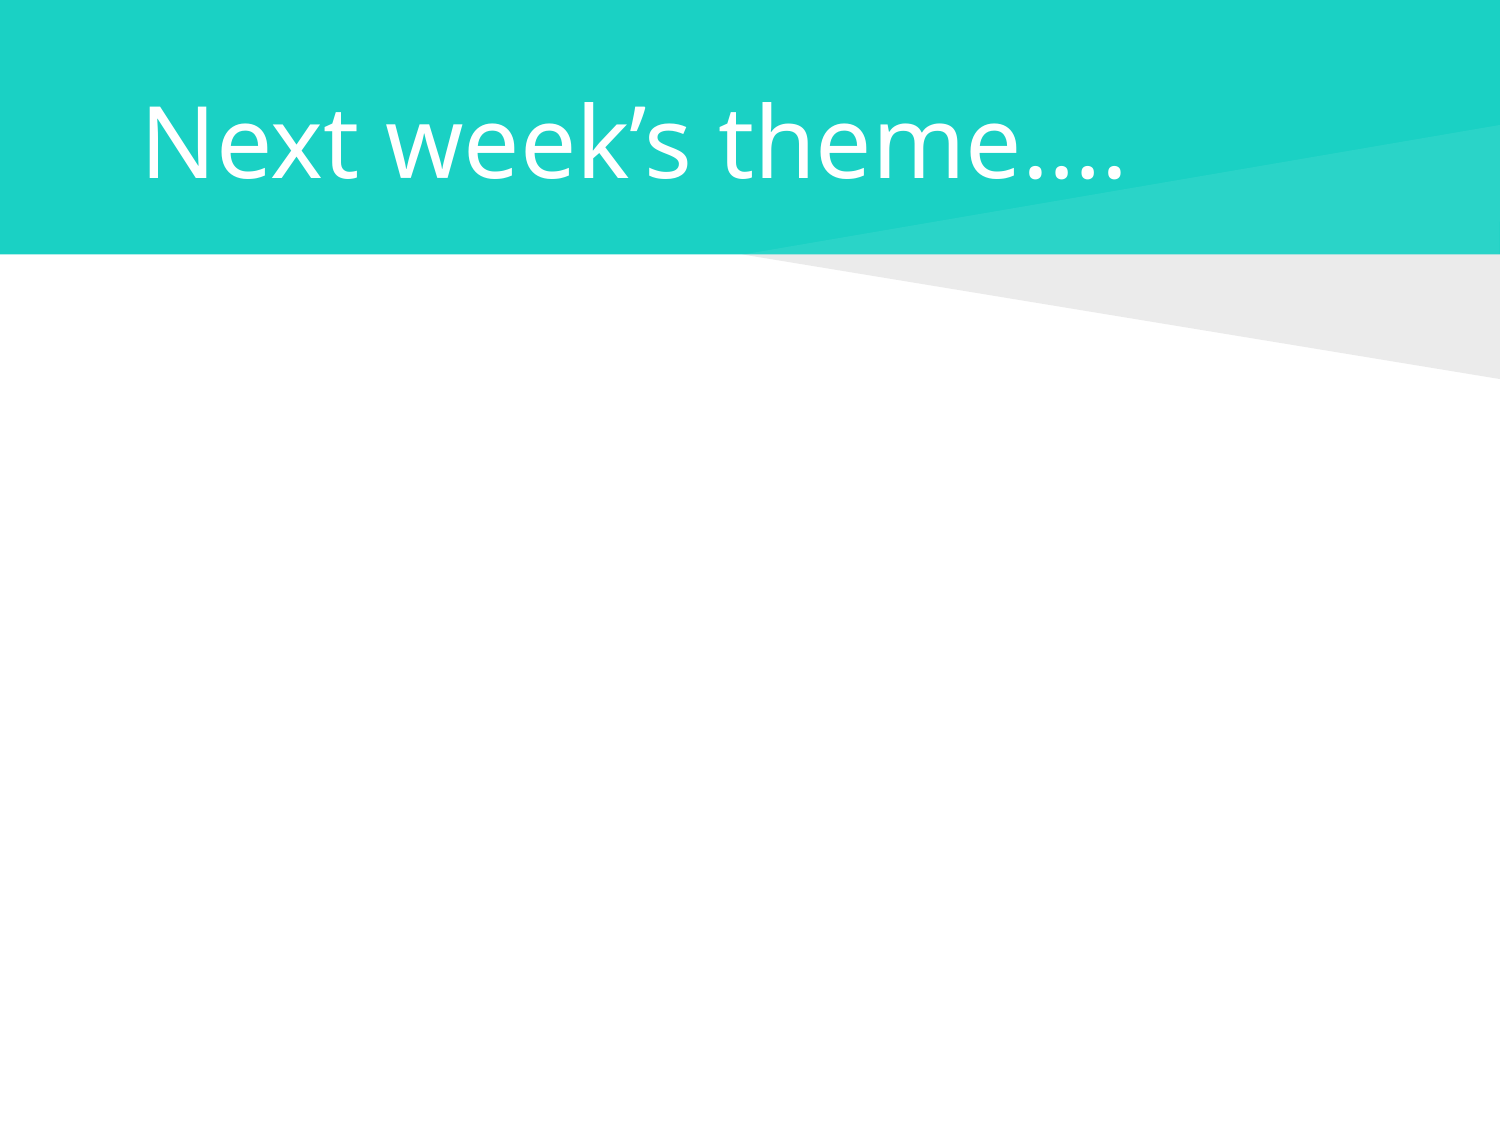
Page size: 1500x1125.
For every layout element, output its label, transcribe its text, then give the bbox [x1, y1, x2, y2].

title Next week’s theme…. [75, 45, 1425, 233]
